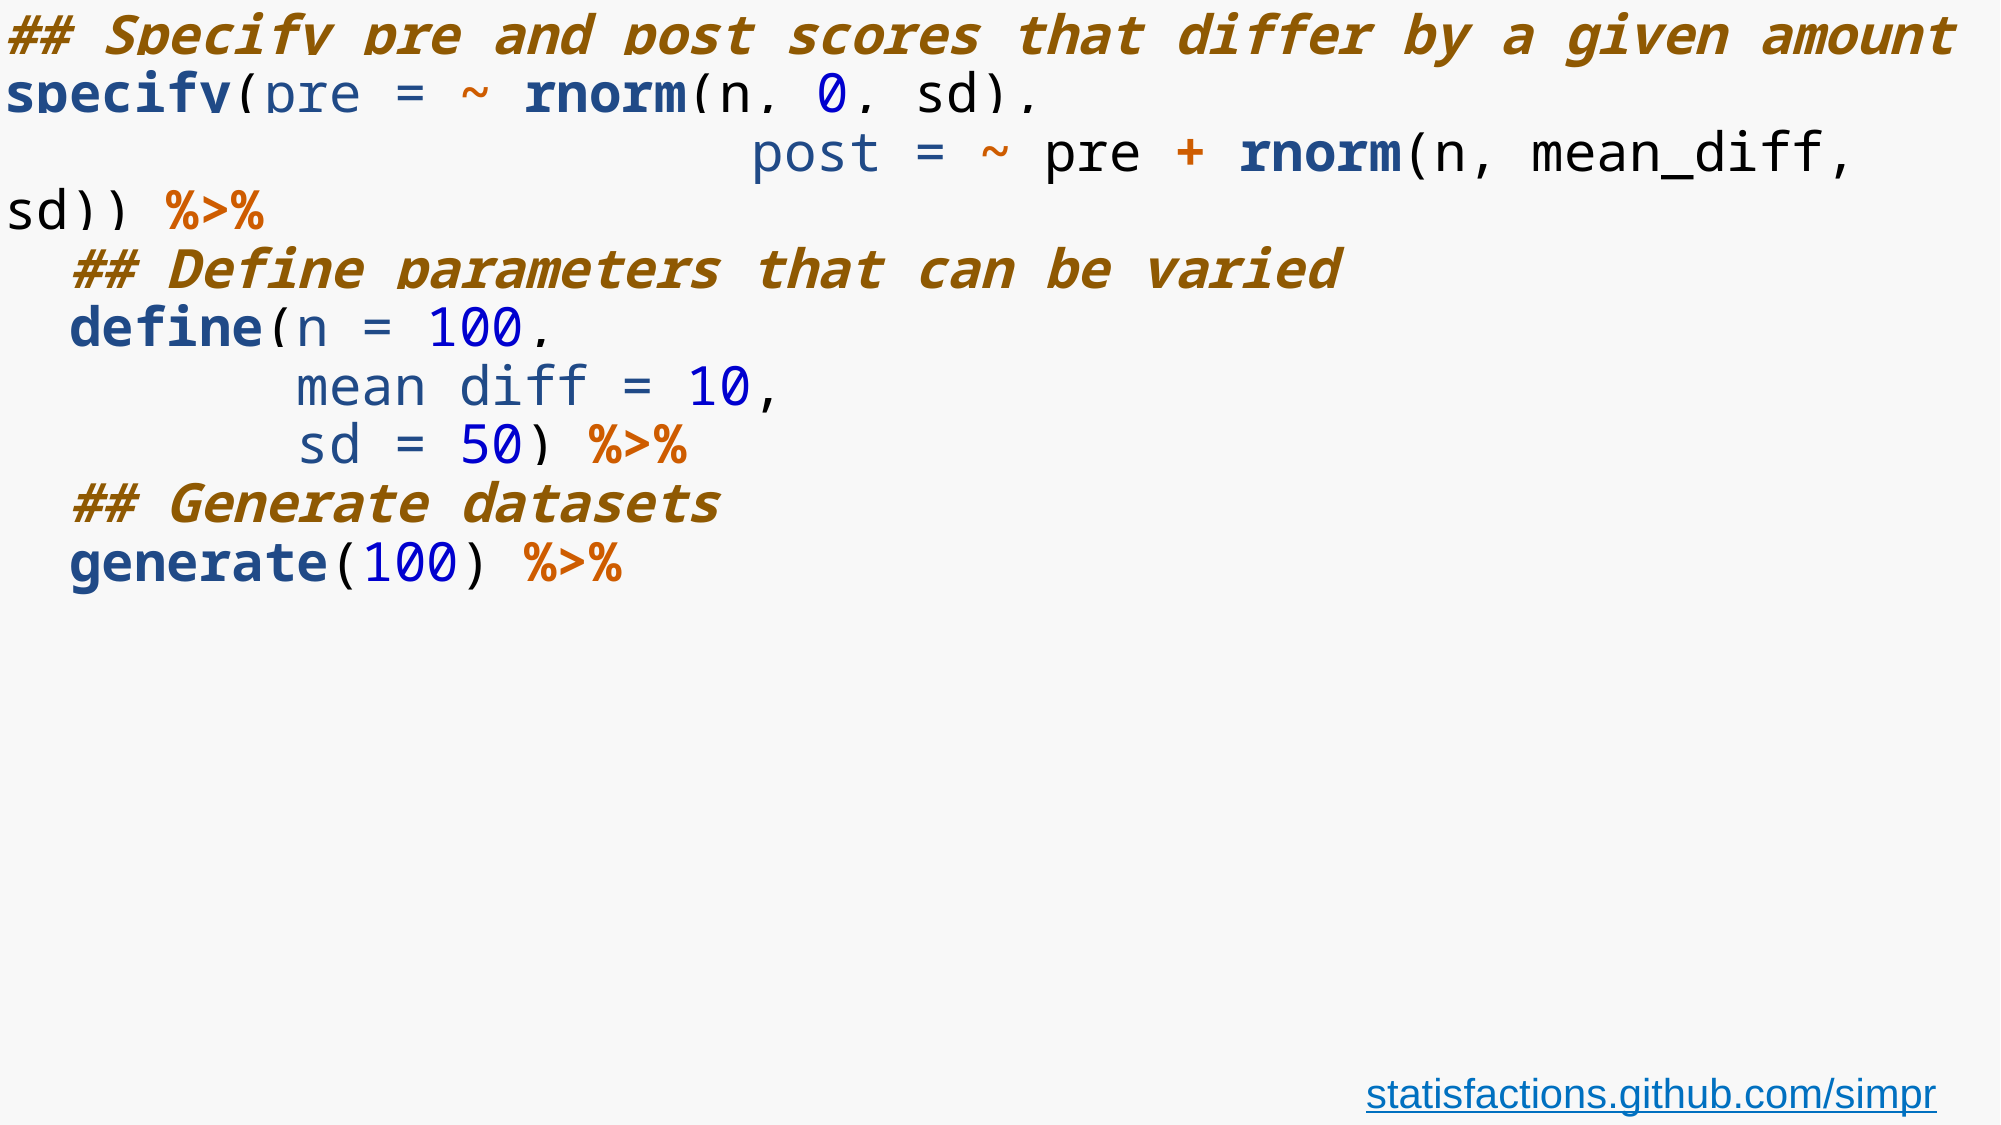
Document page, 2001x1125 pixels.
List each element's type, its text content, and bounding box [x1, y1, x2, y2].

list ## Specify pre and post scores that differ by a given amount specify(pre = ~ rnorm(n, 0, sd), post = ~ pre + rnorm(n, mean_diff, sd)) %>% ## Define parameters that can be varied define(n = 100, mean_diff = 10, sd = 50) %>% ## Generate datasets generate(100) %>% [0, 0, 2000, 1125]
text_box statisfactions.github.com/simpr [1351, 1059, 1953, 1125]
